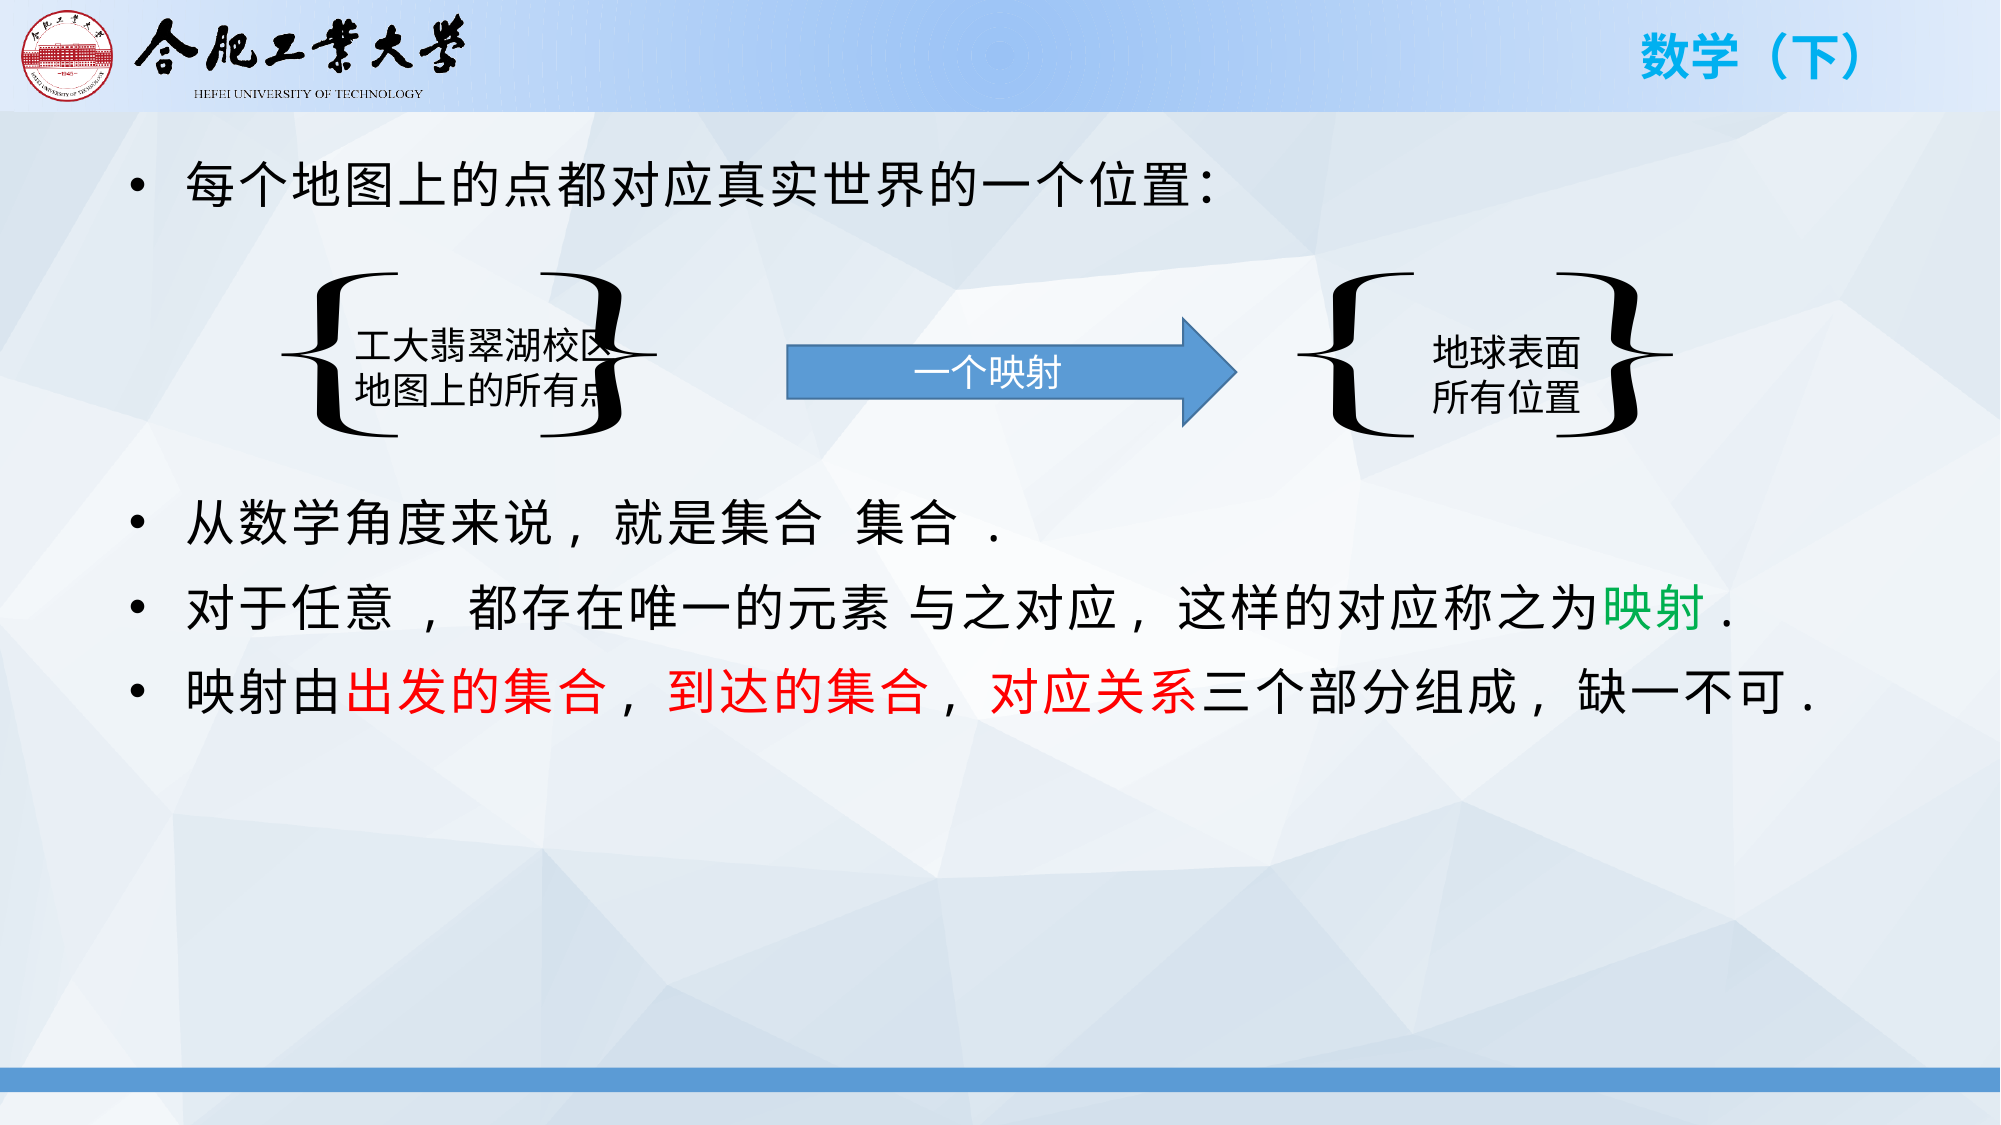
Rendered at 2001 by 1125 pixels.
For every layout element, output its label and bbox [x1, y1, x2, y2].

picture [21, 10, 113, 102]
picture [134, 13, 465, 98]
picture [0, 0, 2001, 1125]
text_box [255, 262, 1745, 445]
